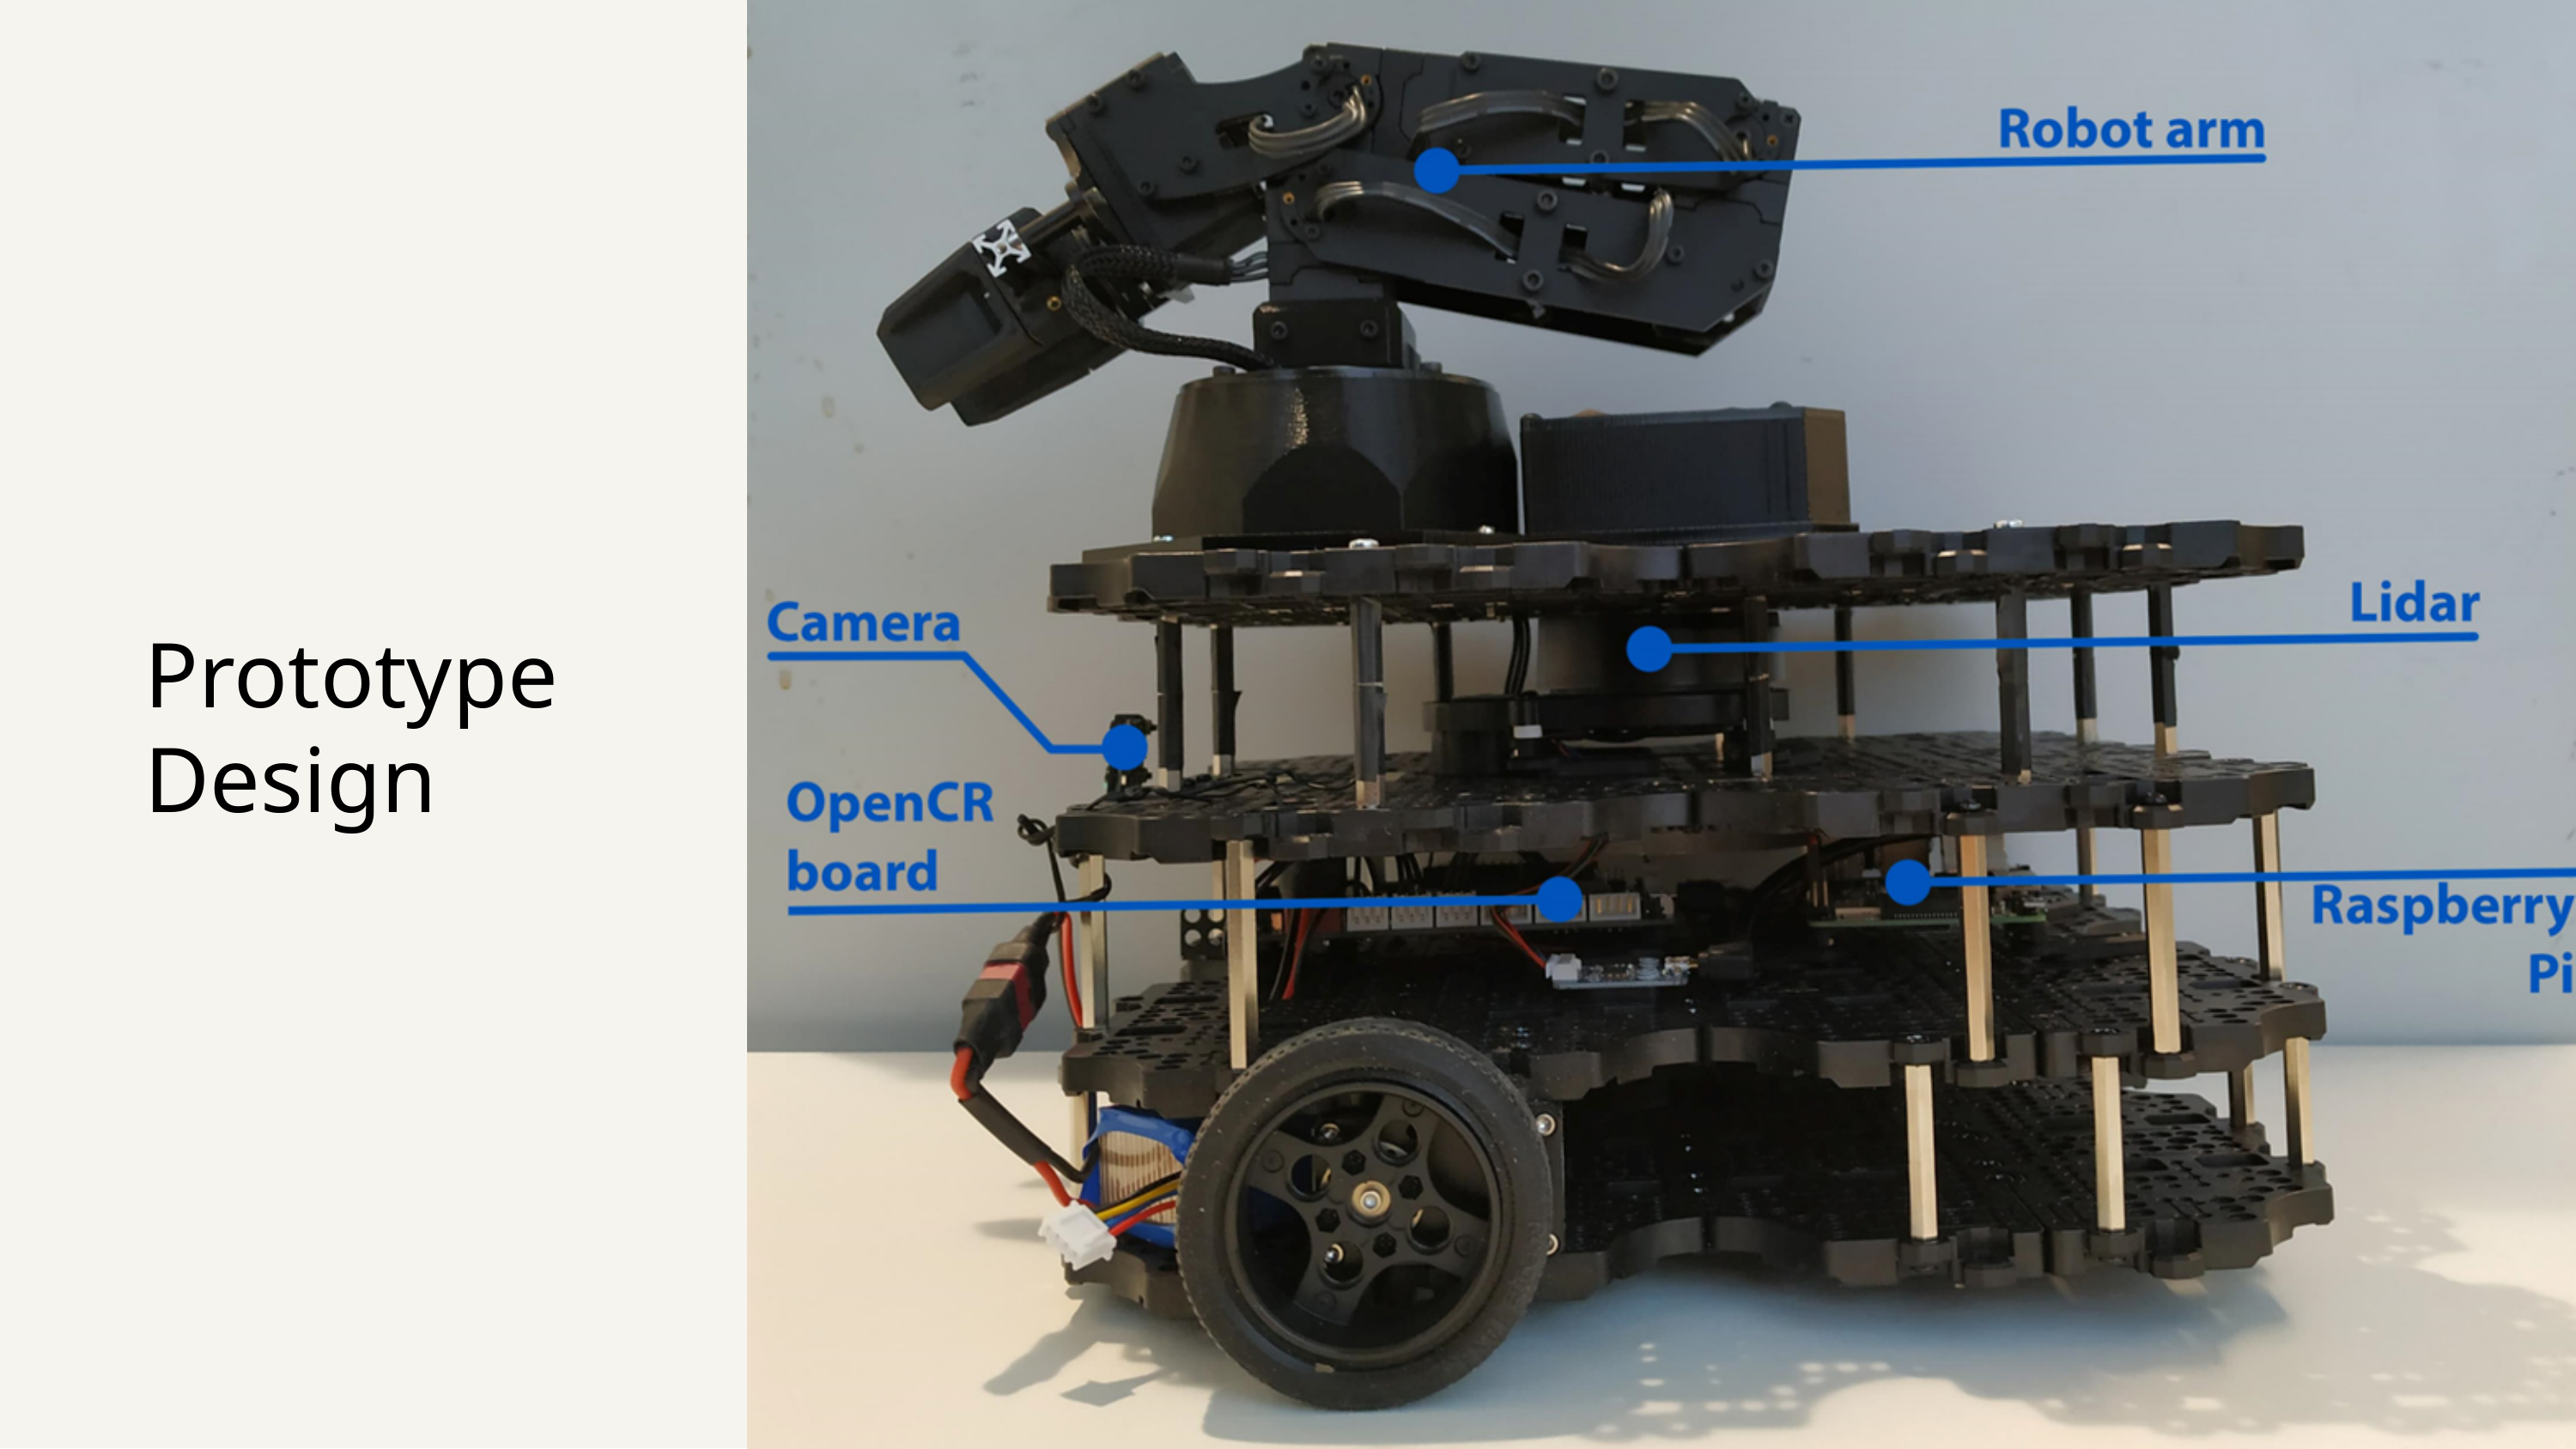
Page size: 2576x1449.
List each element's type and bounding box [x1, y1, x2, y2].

picture [746, 0, 2576, 1449]
text_box [0, 0, 744, 1449]
